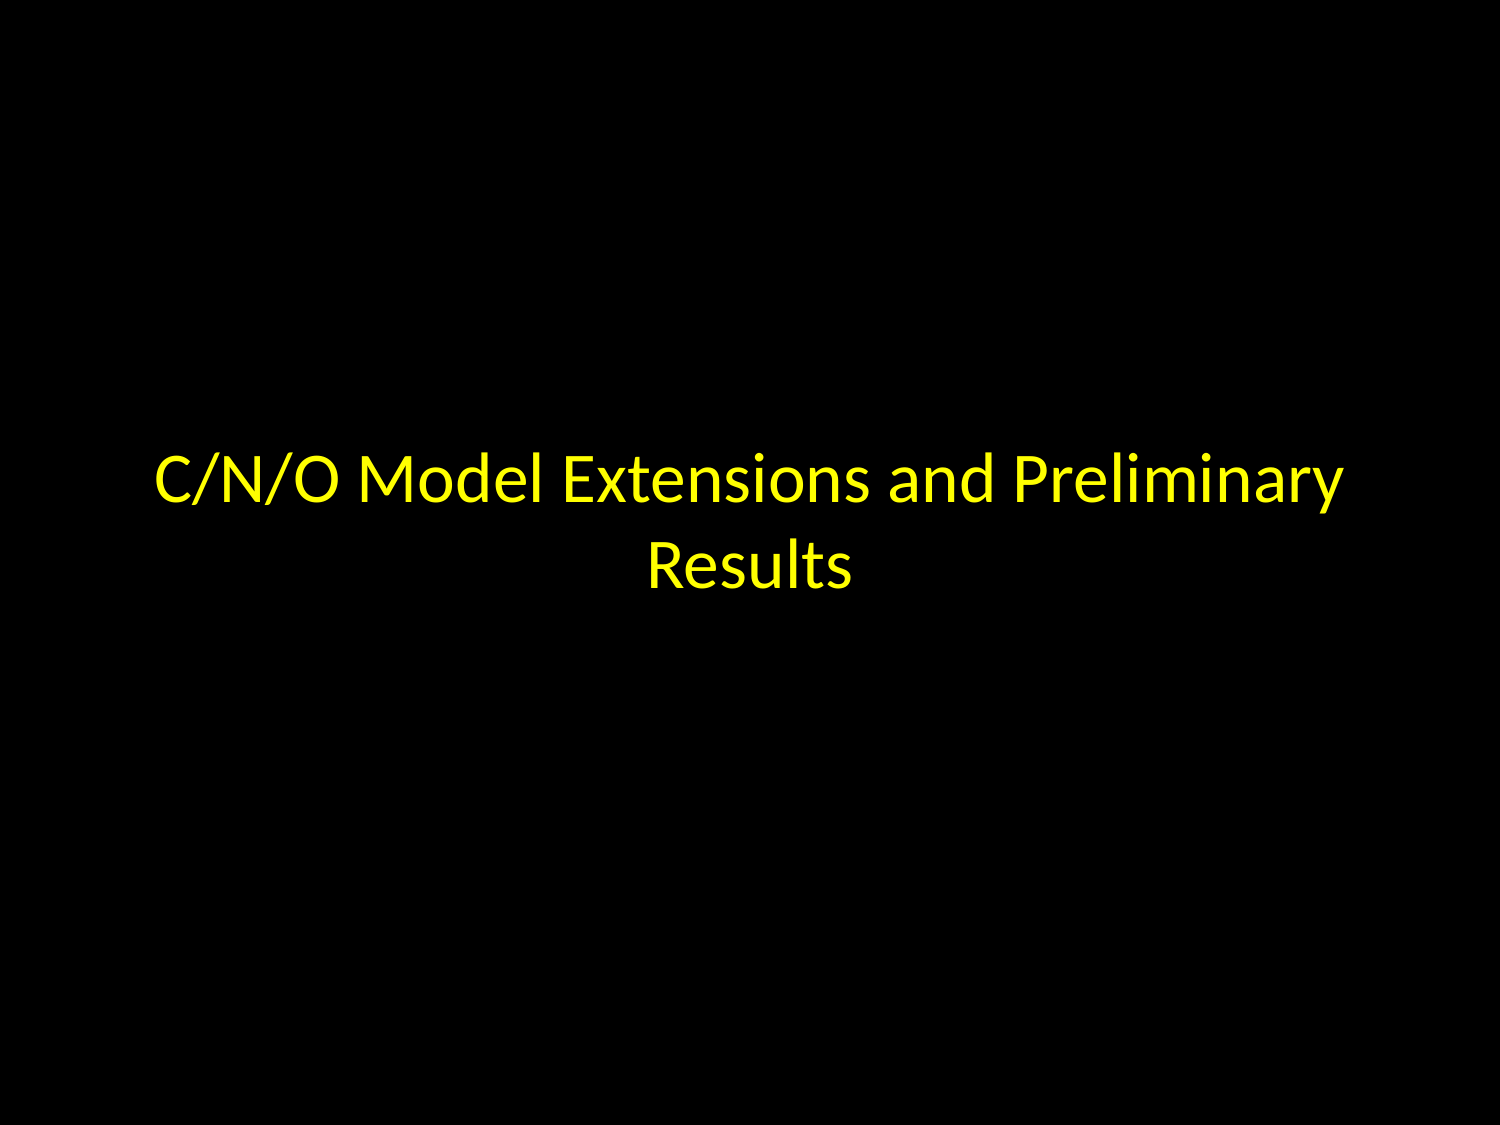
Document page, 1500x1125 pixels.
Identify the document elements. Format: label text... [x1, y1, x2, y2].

title C/N/O Model Extensions and Preliminary Results [75, 423, 1425, 611]
